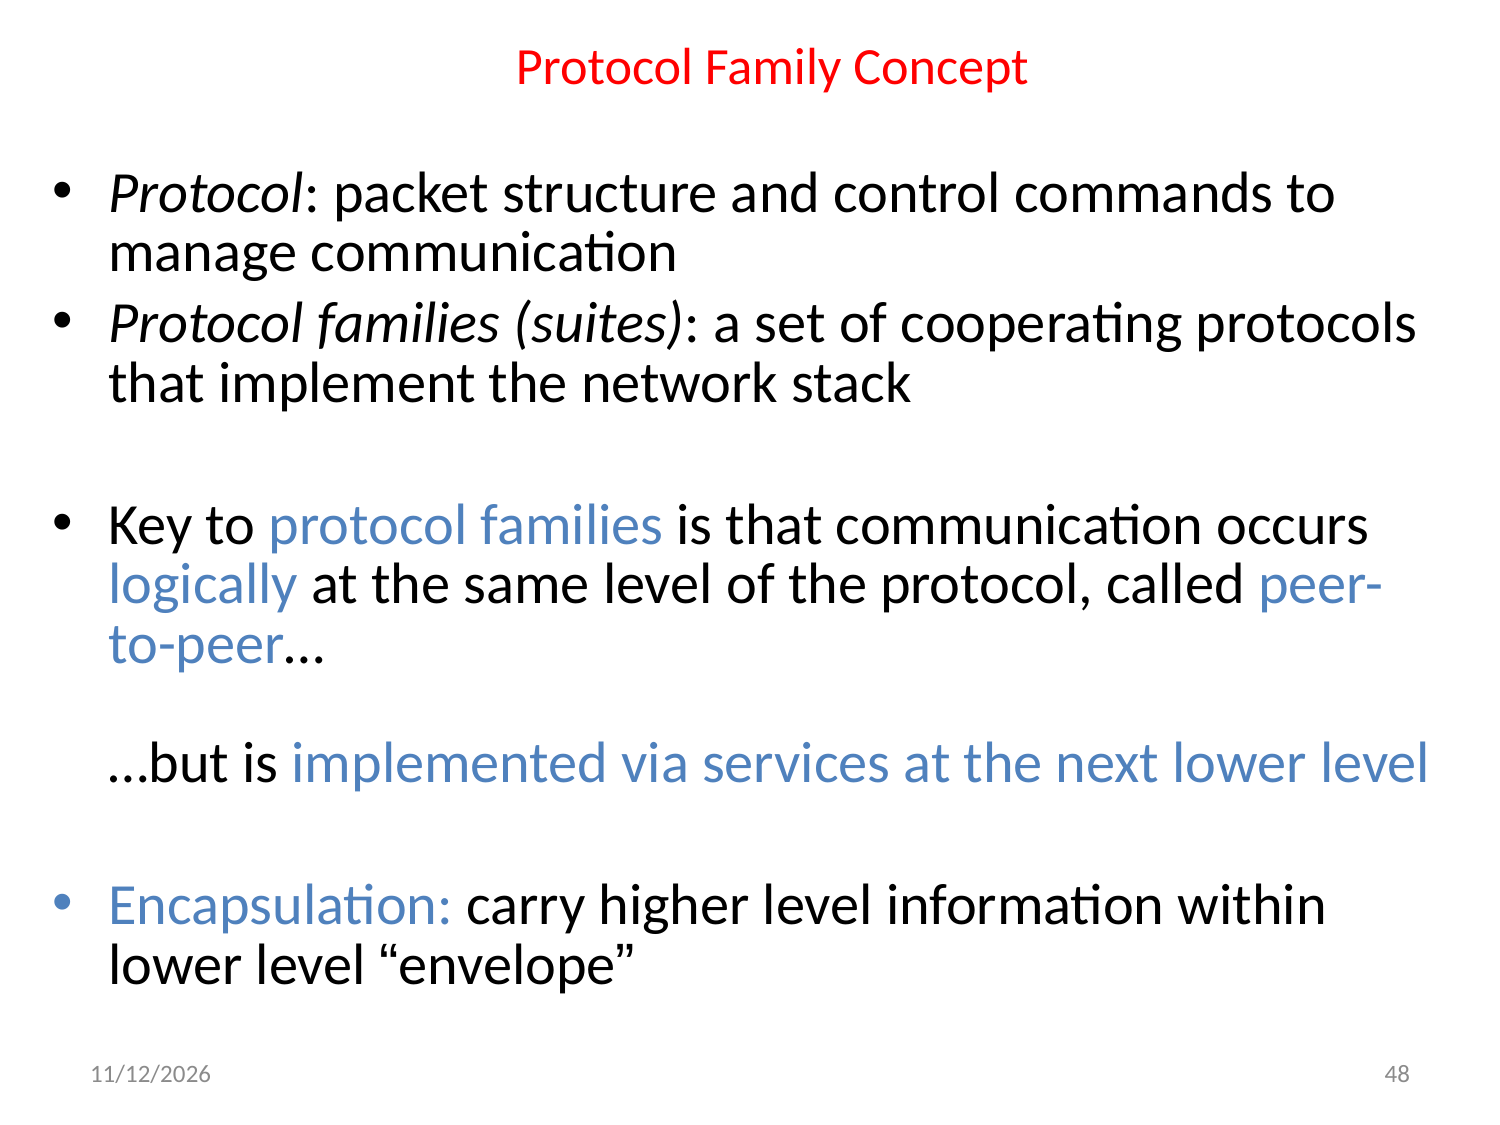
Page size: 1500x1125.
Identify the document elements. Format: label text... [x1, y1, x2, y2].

slide_number 48 [1074, 1042, 1425, 1103]
list Protocol: packet structure and control commands to manage communication Protocol families (suites): a set of cooperating protocols that implement the network stack Key to protocol families is that communication occurs logically at the same level of the protocol, called peer-to-peer… …but is implemented via services at the next lower level Encapsulation: carry higher level information within lower level “envelope” [37, 157, 1463, 603]
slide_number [75, 1042, 425, 1103]
title Protocol Family Concept [125, 24, 1421, 103]
